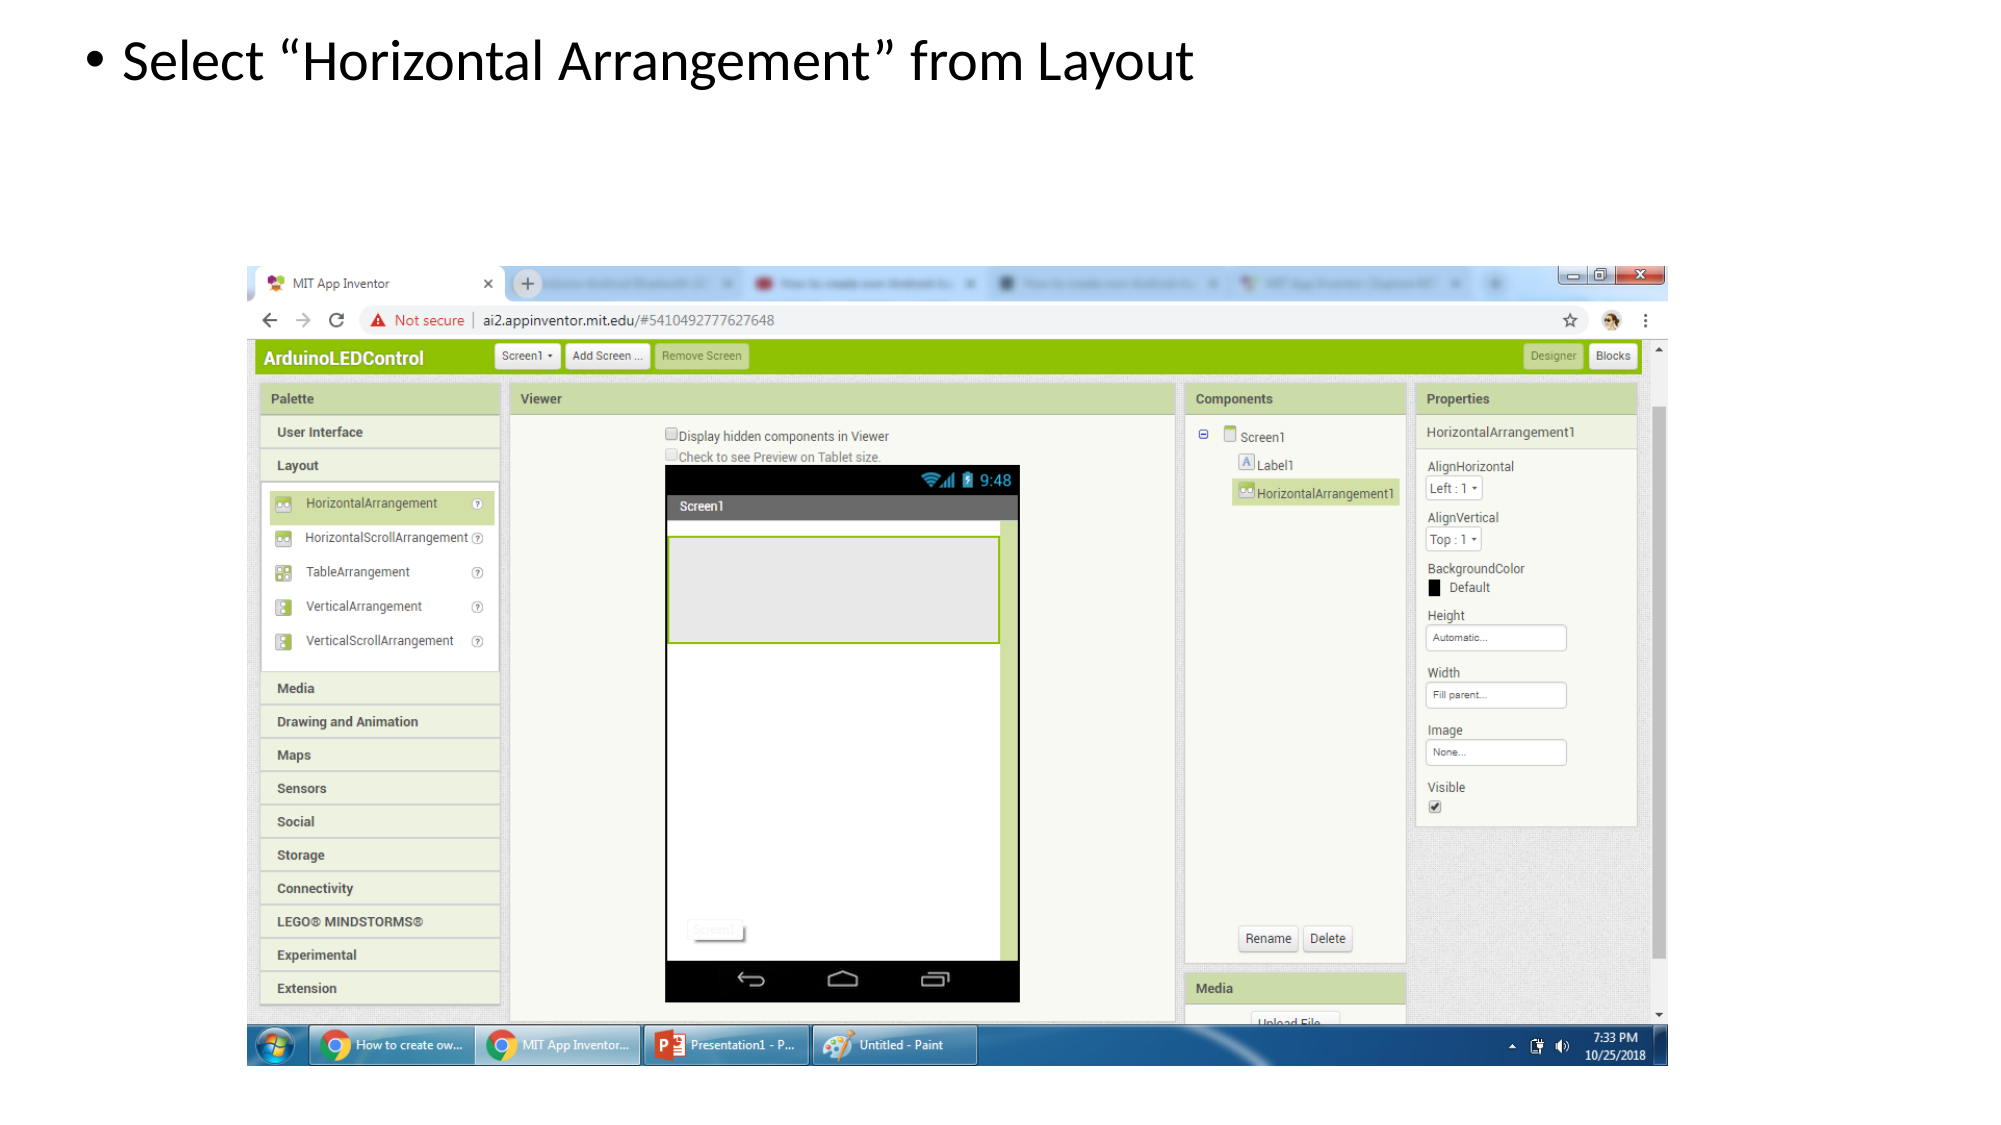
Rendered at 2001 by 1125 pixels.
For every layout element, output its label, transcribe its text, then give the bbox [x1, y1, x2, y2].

picture [247, 266, 1668, 1066]
list Select “Horizontal Arrangement” from Layout [69, 22, 1795, 167]
